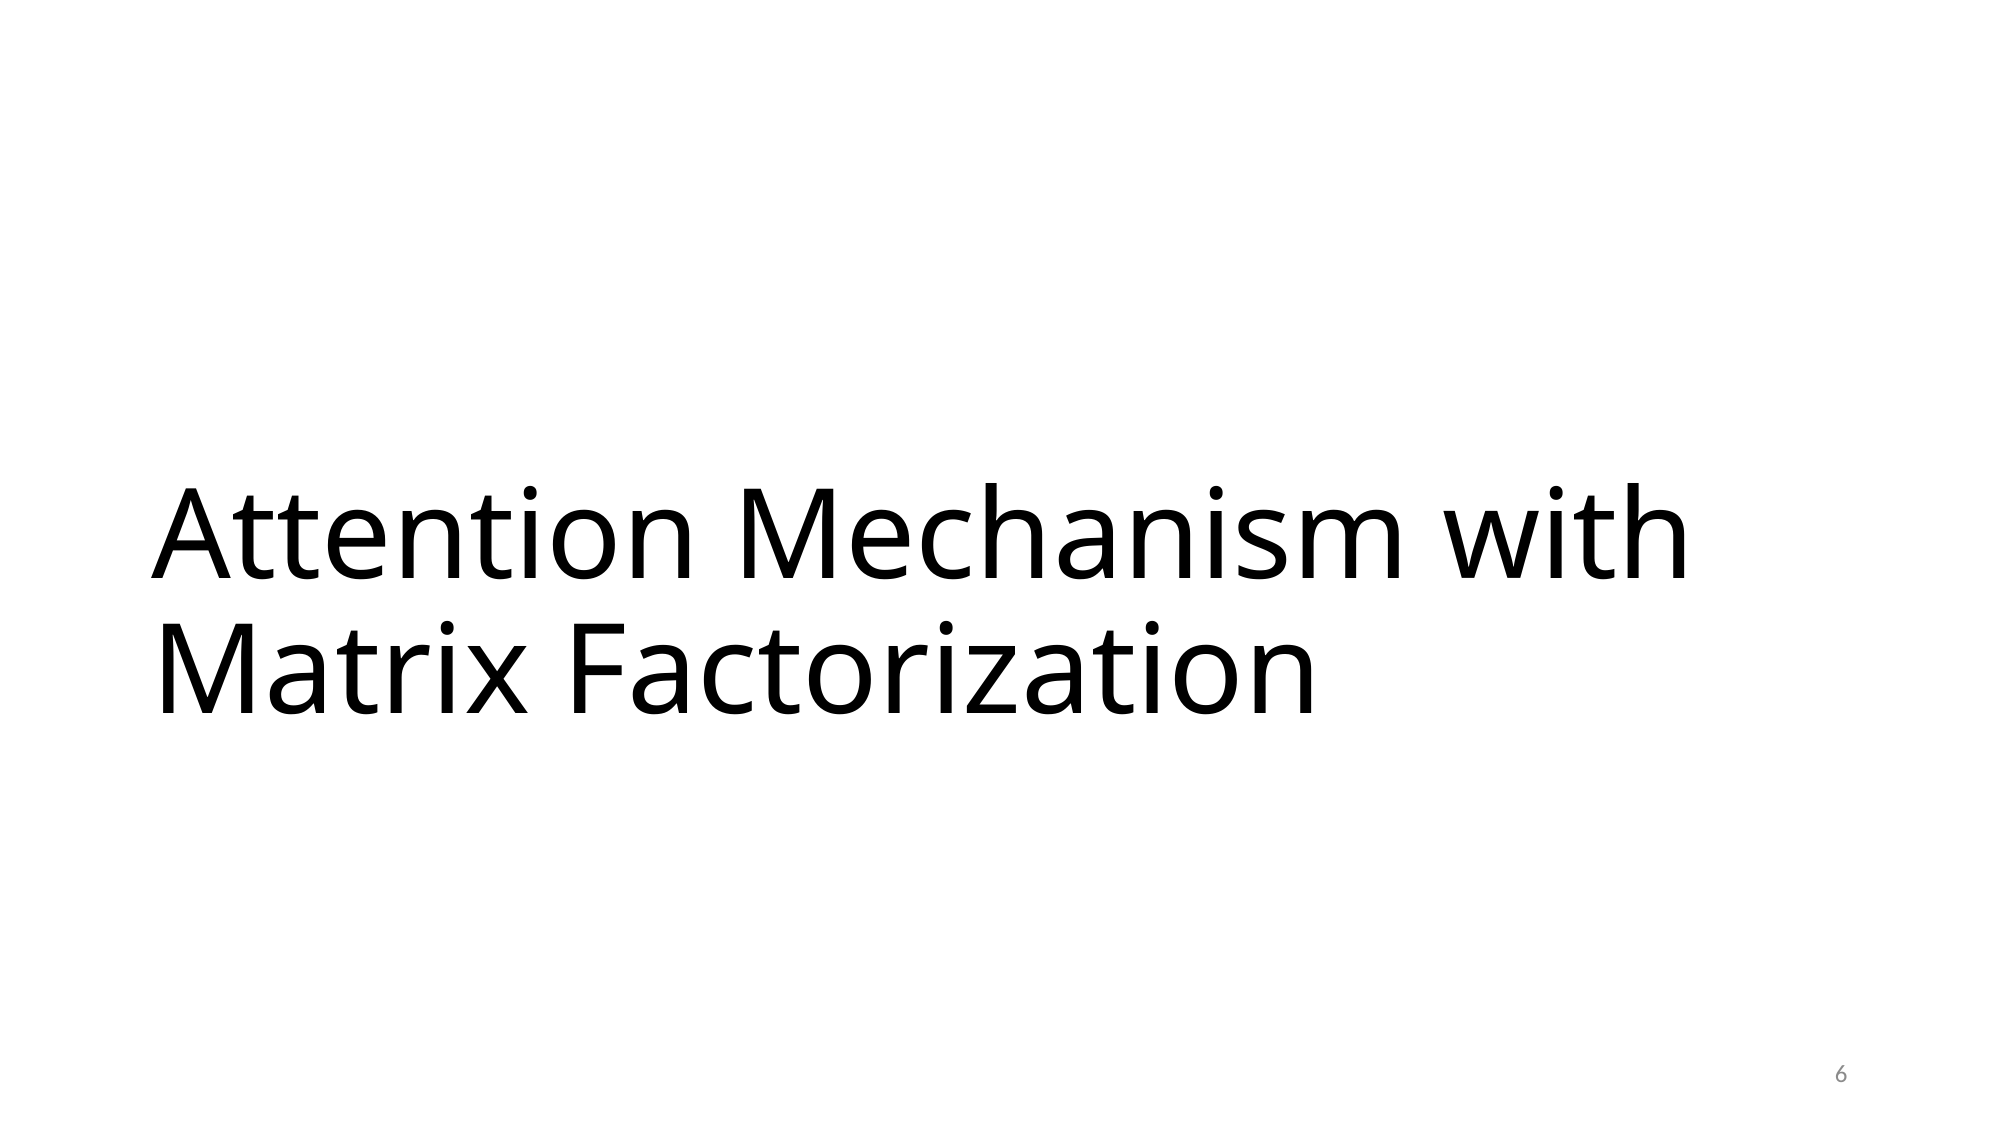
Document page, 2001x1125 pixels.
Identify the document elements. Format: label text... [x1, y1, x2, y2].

slide_number 6 [1412, 1042, 1863, 1103]
title Attention Mechanism with Matrix Factorization [136, 280, 1862, 749]
